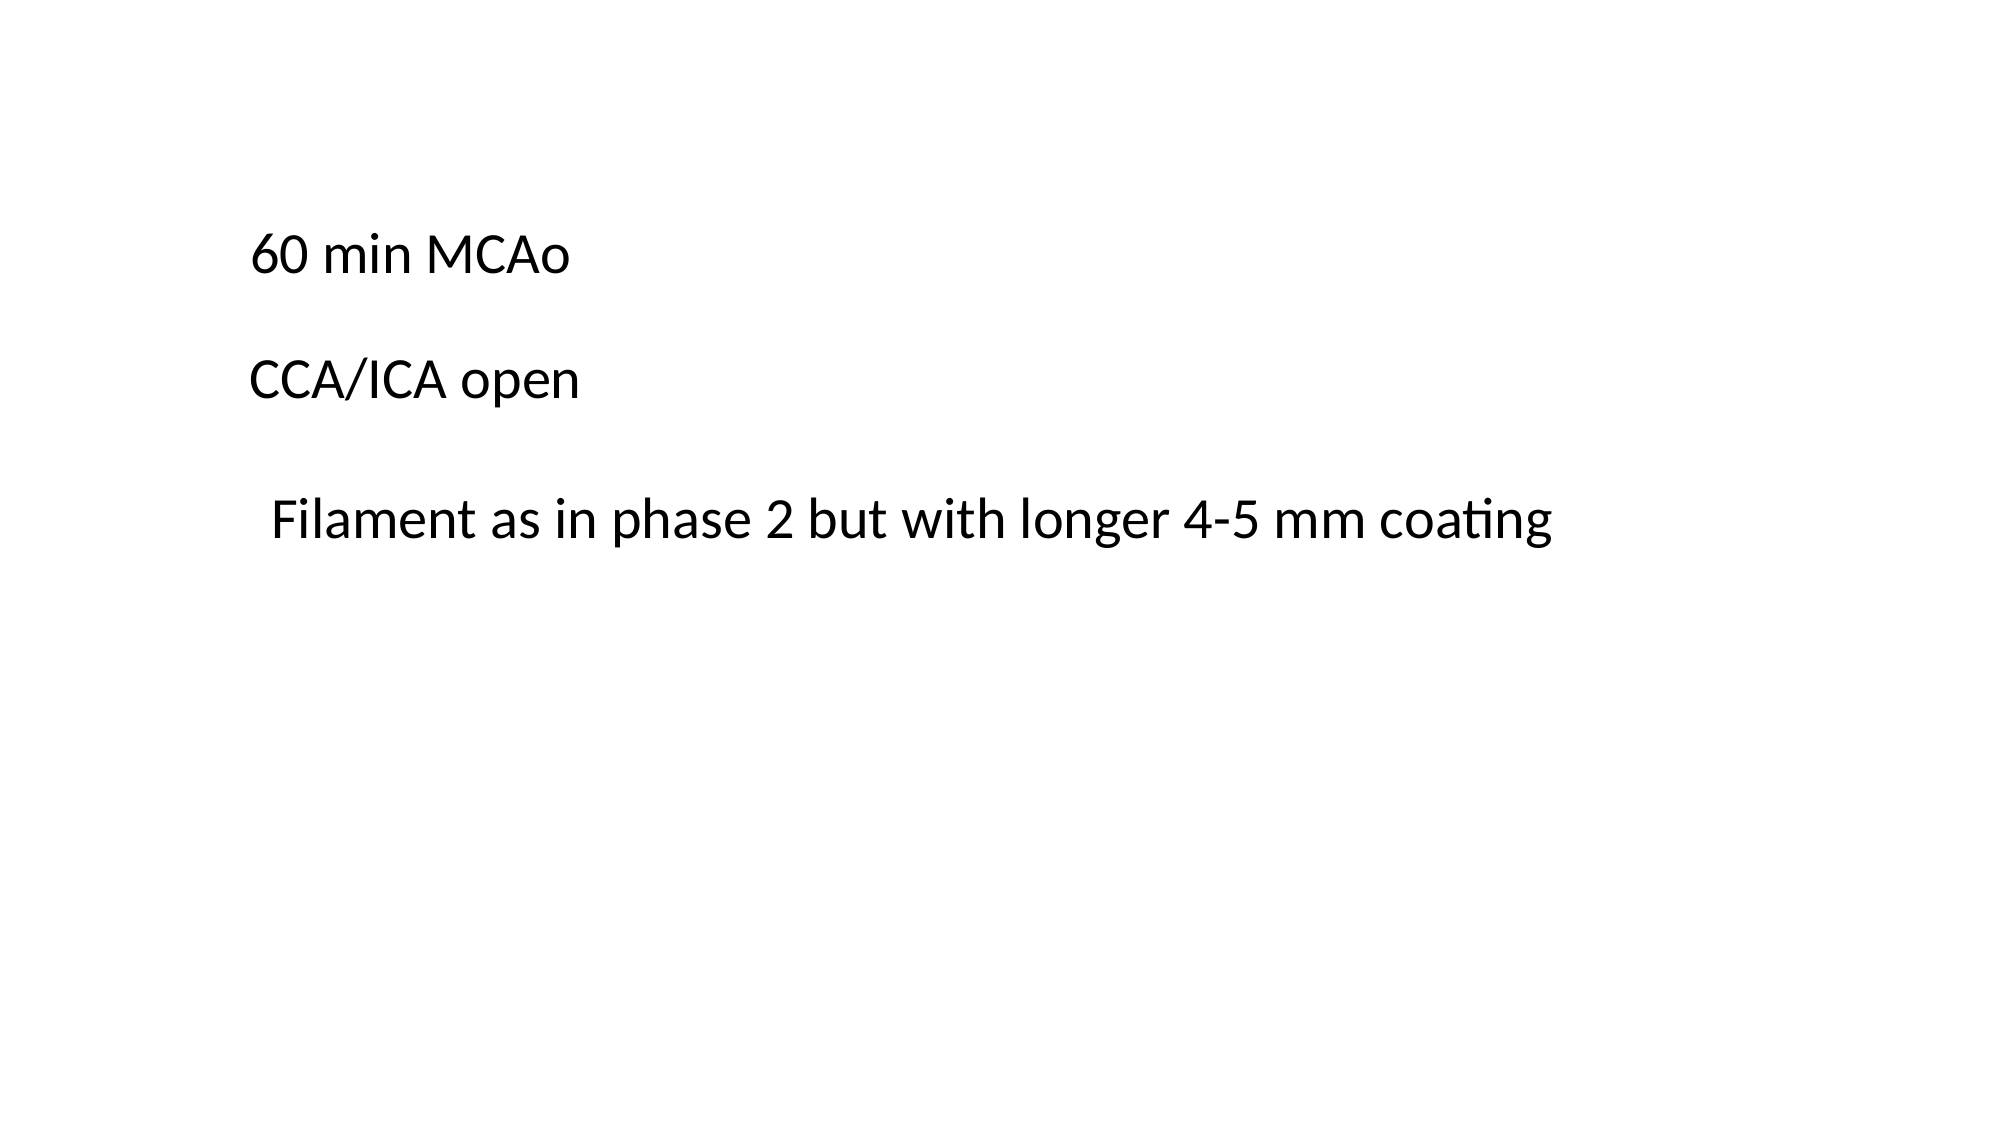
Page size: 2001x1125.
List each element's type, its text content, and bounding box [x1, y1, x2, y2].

text_box 60 min MCAo [235, 207, 600, 293]
text_box Filament as in phase 2 but with longer 4-5 mm coating [256, 472, 1582, 558]
text_box CCA/ICA open [235, 333, 597, 418]
